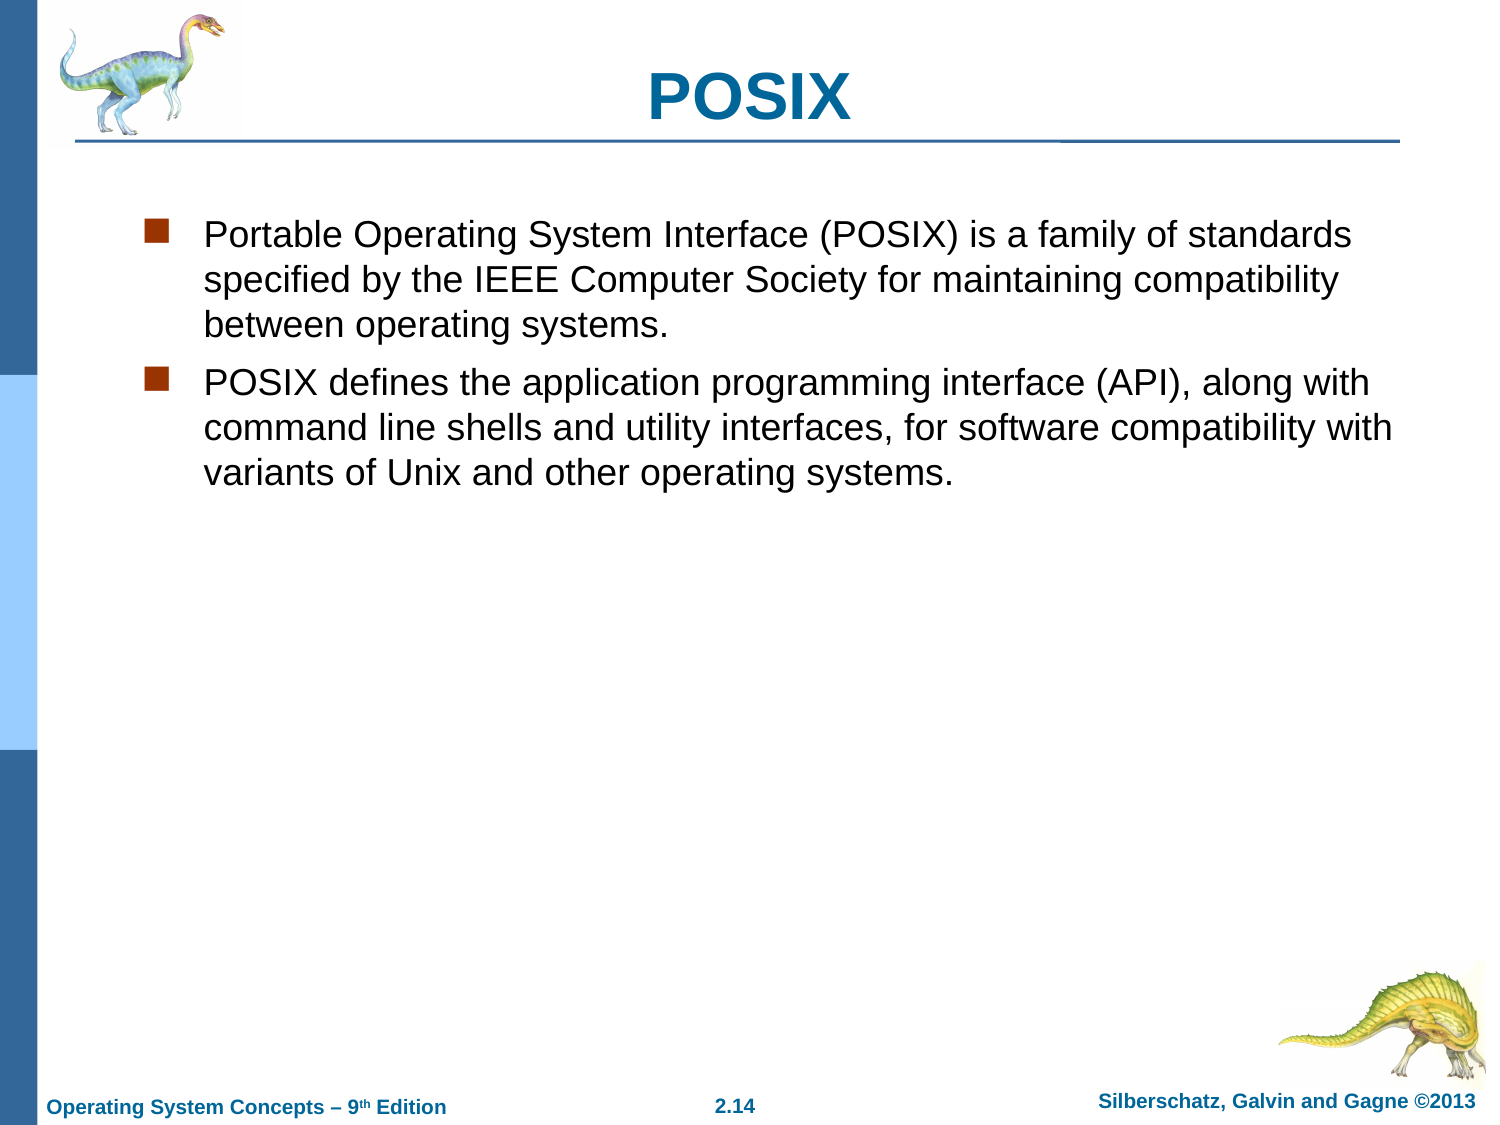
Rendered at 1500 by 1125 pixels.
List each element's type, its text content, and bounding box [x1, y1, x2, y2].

picture [46, 0, 243, 149]
list Portable Operating System Interface (POSIX) is a family of standards specified by the IEEE Computer Society for maintaining compatibility between operating systems. POSIX defines the application programming interface (API), along with command line shells and utility interfaces, for software compatibility with variants of Unix and other operating systems. [132, 202, 1483, 946]
picture [1275, 959, 1486, 1090]
title POSIX [75, 45, 1425, 141]
